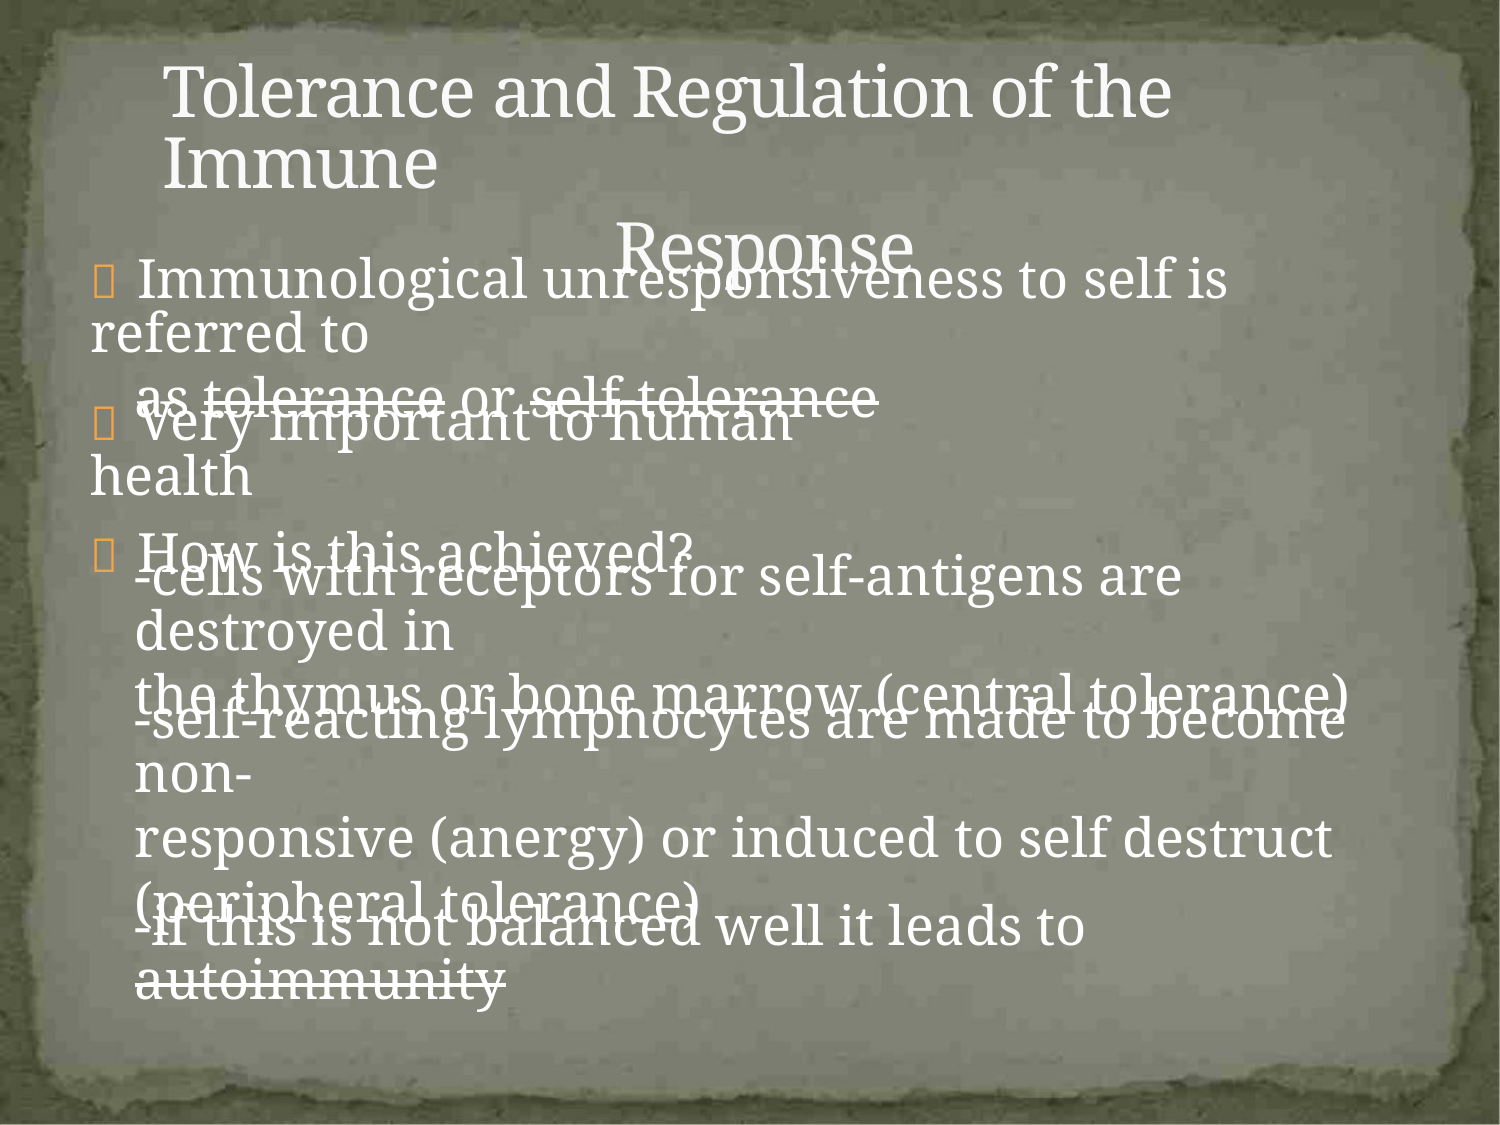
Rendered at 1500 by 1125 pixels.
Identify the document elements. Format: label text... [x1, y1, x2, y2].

text_box  Very important to human health  How is this achieved? [90, 397, 926, 584]
text_box  Immunological unresponsiveness to self is referred to as tolerance or self-tolerance [90, 254, 1412, 429]
text_box -cells with receptors for self-antigens are destroyed in the thymus or bone marrow (central tolerance) [134, 552, 1416, 726]
text_box Tolerance and Regulation of the Immune Response [162, 60, 1374, 254]
text_box -if this is not balanced well it leads to autoimmunity [134, 902, 1384, 1011]
text_box [0, 0, 1500, 1125]
text_box -self-reacting lymphocytes are made to become non- responsive (anergy) or induced to self destruct (peripheral tolerance) [134, 694, 1394, 934]
